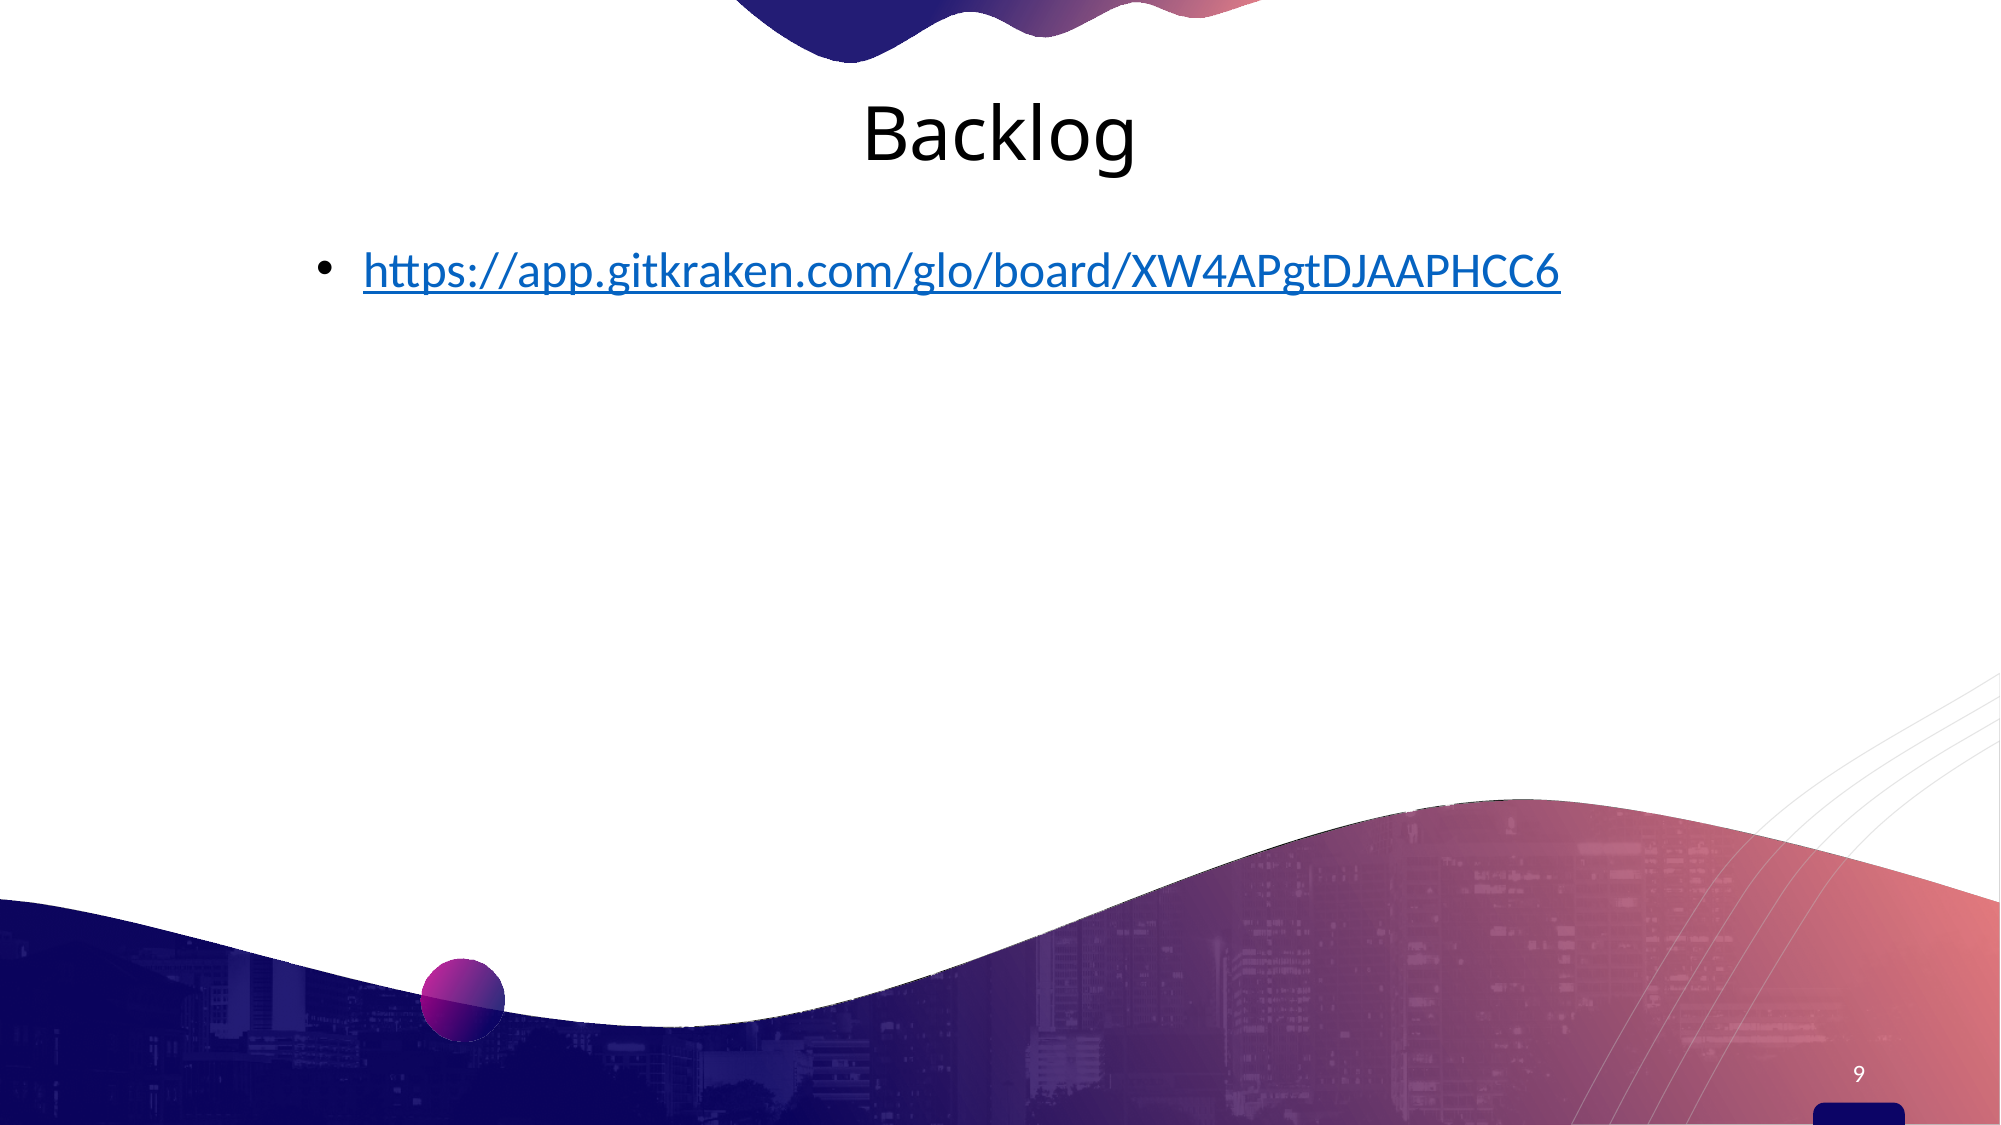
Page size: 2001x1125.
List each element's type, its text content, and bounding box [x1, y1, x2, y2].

picture [0, 799, 1571, 1125]
text_box [735, 0, 1261, 63]
title Backlog [106, 66, 1894, 207]
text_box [1571, 673, 2000, 1125]
text_box https://app.gitkraken.com/glo/board/XW4APgtDJAAPHCC6 [301, 229, 2000, 305]
